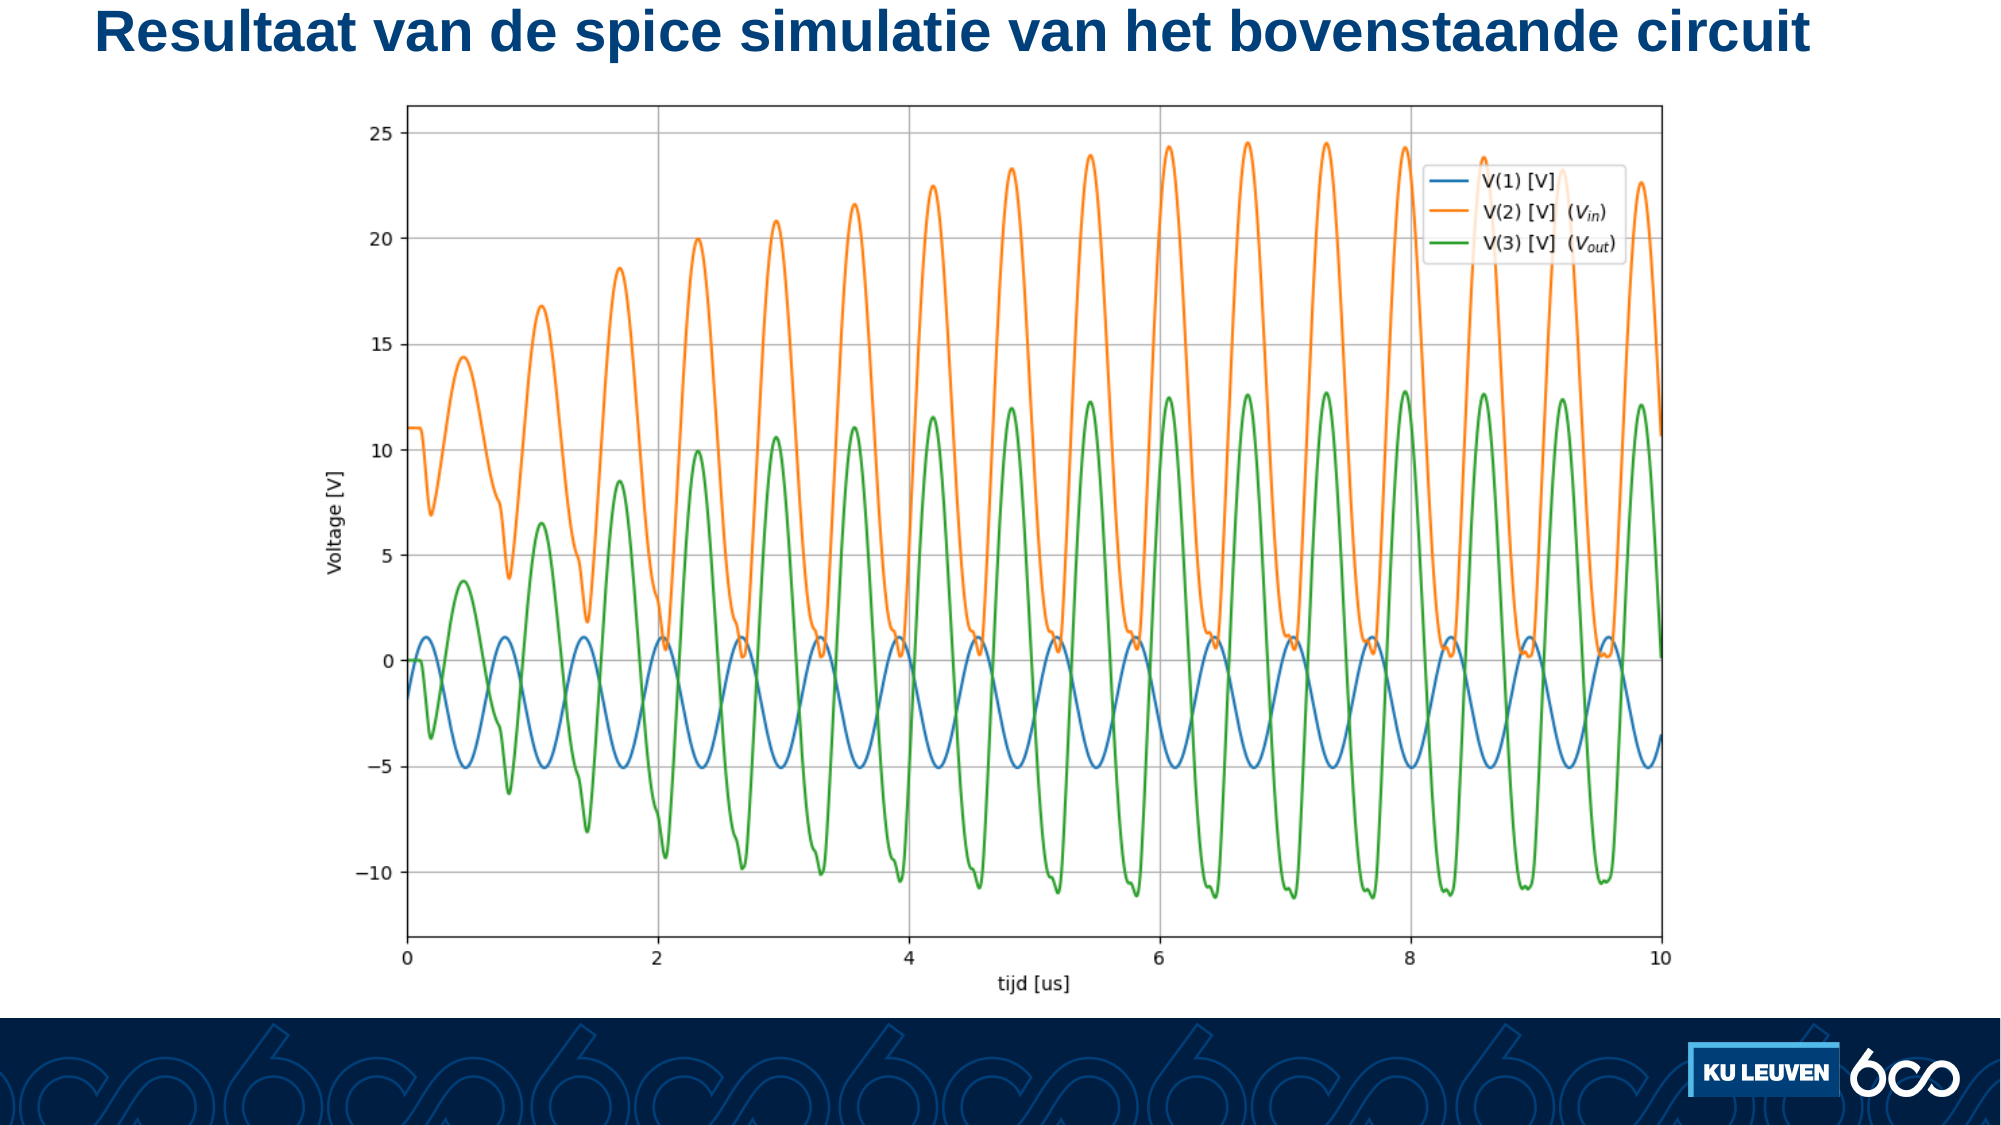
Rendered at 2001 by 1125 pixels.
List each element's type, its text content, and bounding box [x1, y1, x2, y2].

title Resultaat van de spice simulatie van het bovenstaande circuit [94, 0, 1906, 108]
picture [0, 1018, 2001, 1125]
picture [314, 92, 1686, 1008]
